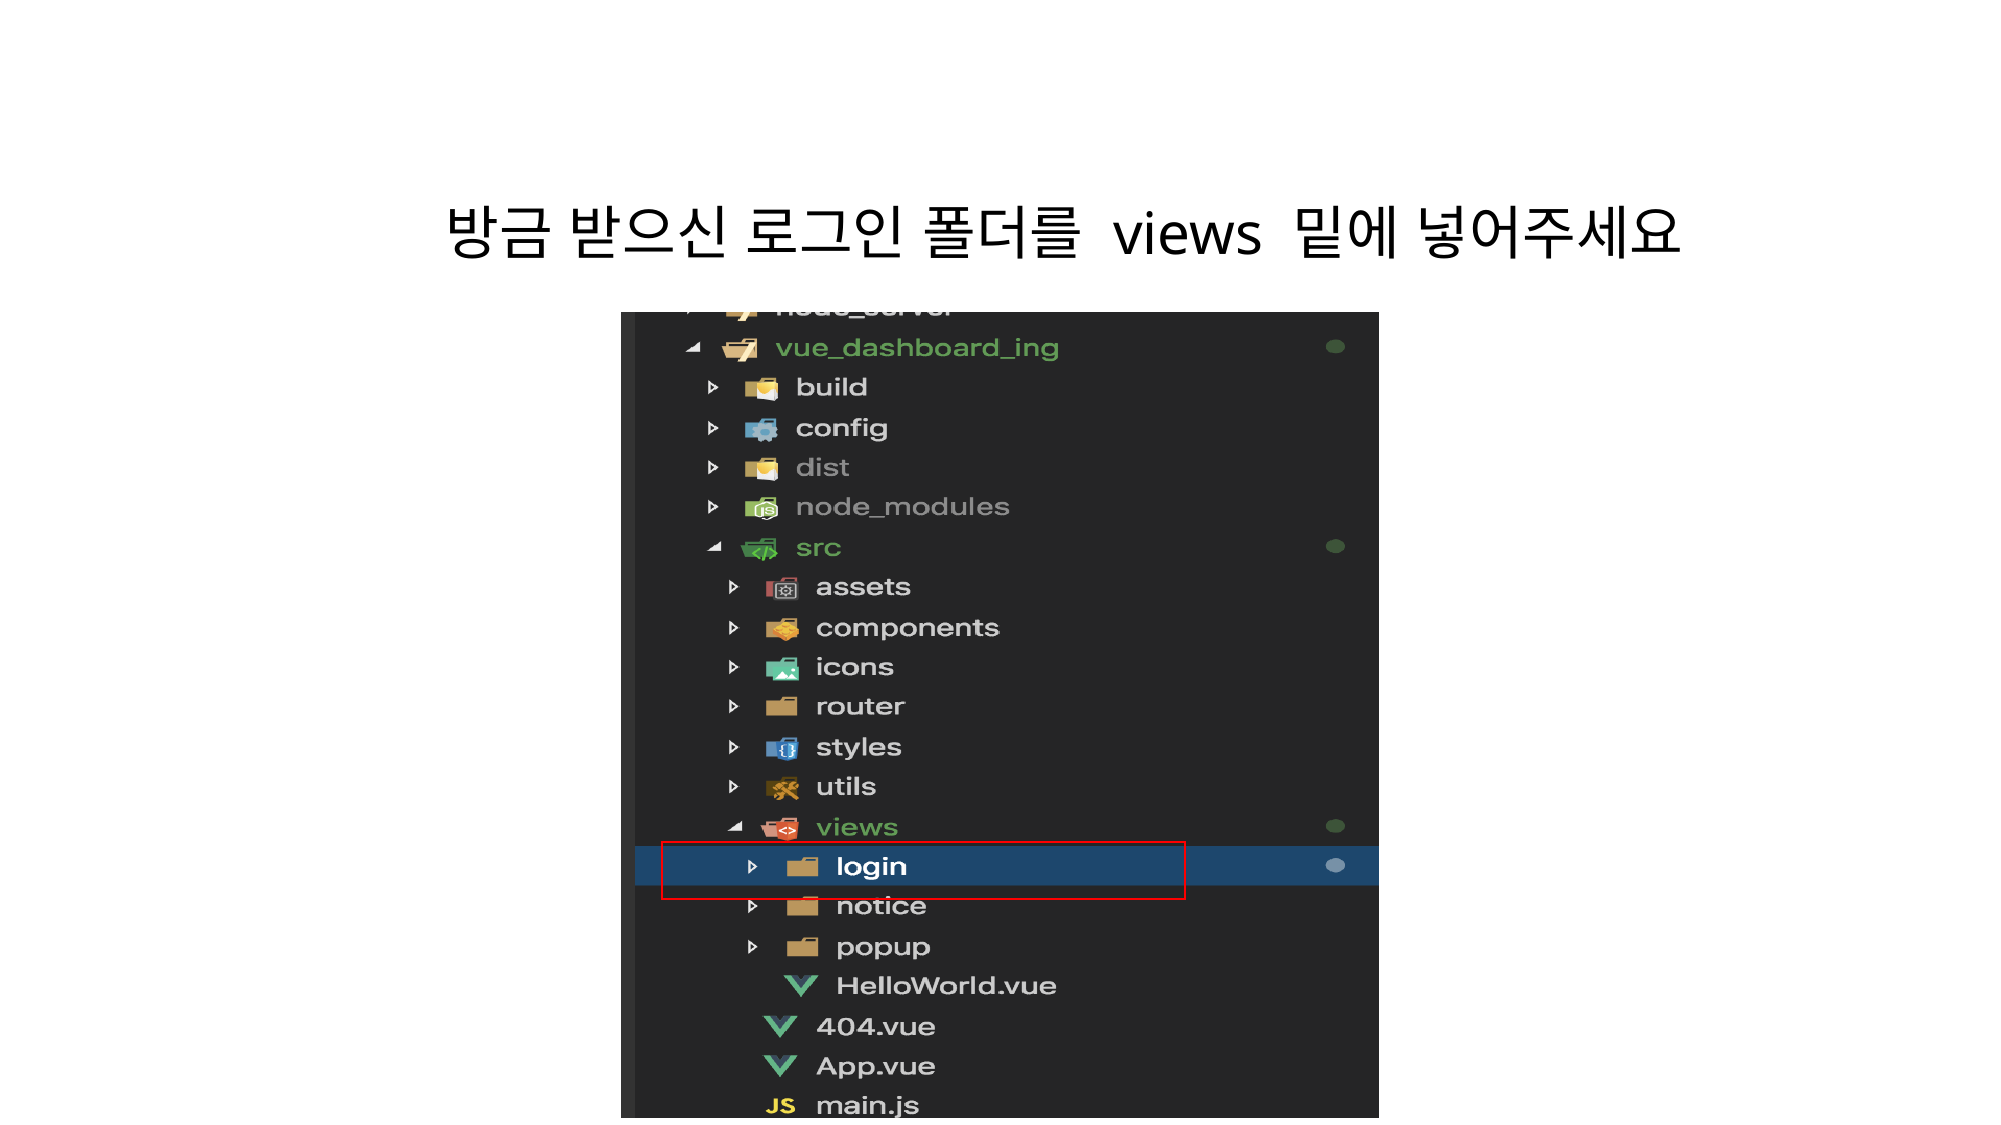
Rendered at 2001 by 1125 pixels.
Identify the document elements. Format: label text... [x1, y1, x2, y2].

picture [621, 312, 1379, 1118]
text_box 방금 받으신 로그인 폴더를 views 밑에 넣어주세요 [431, 188, 1699, 274]
